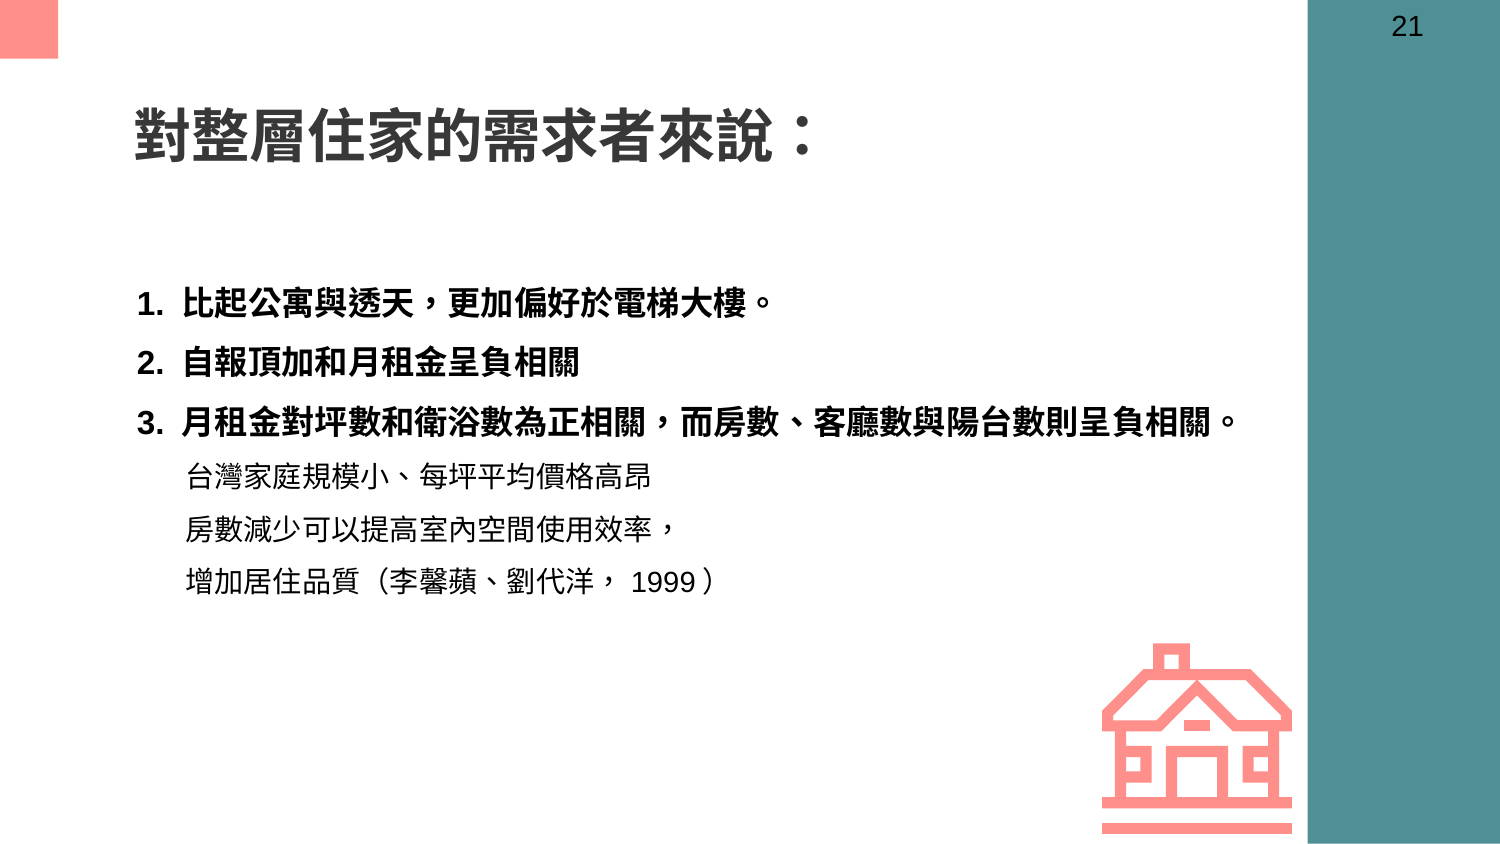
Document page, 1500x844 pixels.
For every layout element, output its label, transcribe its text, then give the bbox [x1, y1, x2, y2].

text_box 1. 比起公寓與透天，更加偏好於電梯大樓。 2. 自報頂加和月租金呈負相關 3. 月租金對坪數和衛浴數為正相關，而房數、客廳數與陽台數則呈負相關。 台灣家庭規模小、每坪平均價格高昂 房數減少可以提高室內空間使用效率， 增加居住品質（李馨蘋、劉代洋，1999） [122, 254, 1261, 641]
text_box 21 [1376, 0, 1439, 50]
title 對整層住家的需求者來說： [118, 88, 1382, 181]
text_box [1101, 643, 1293, 835]
